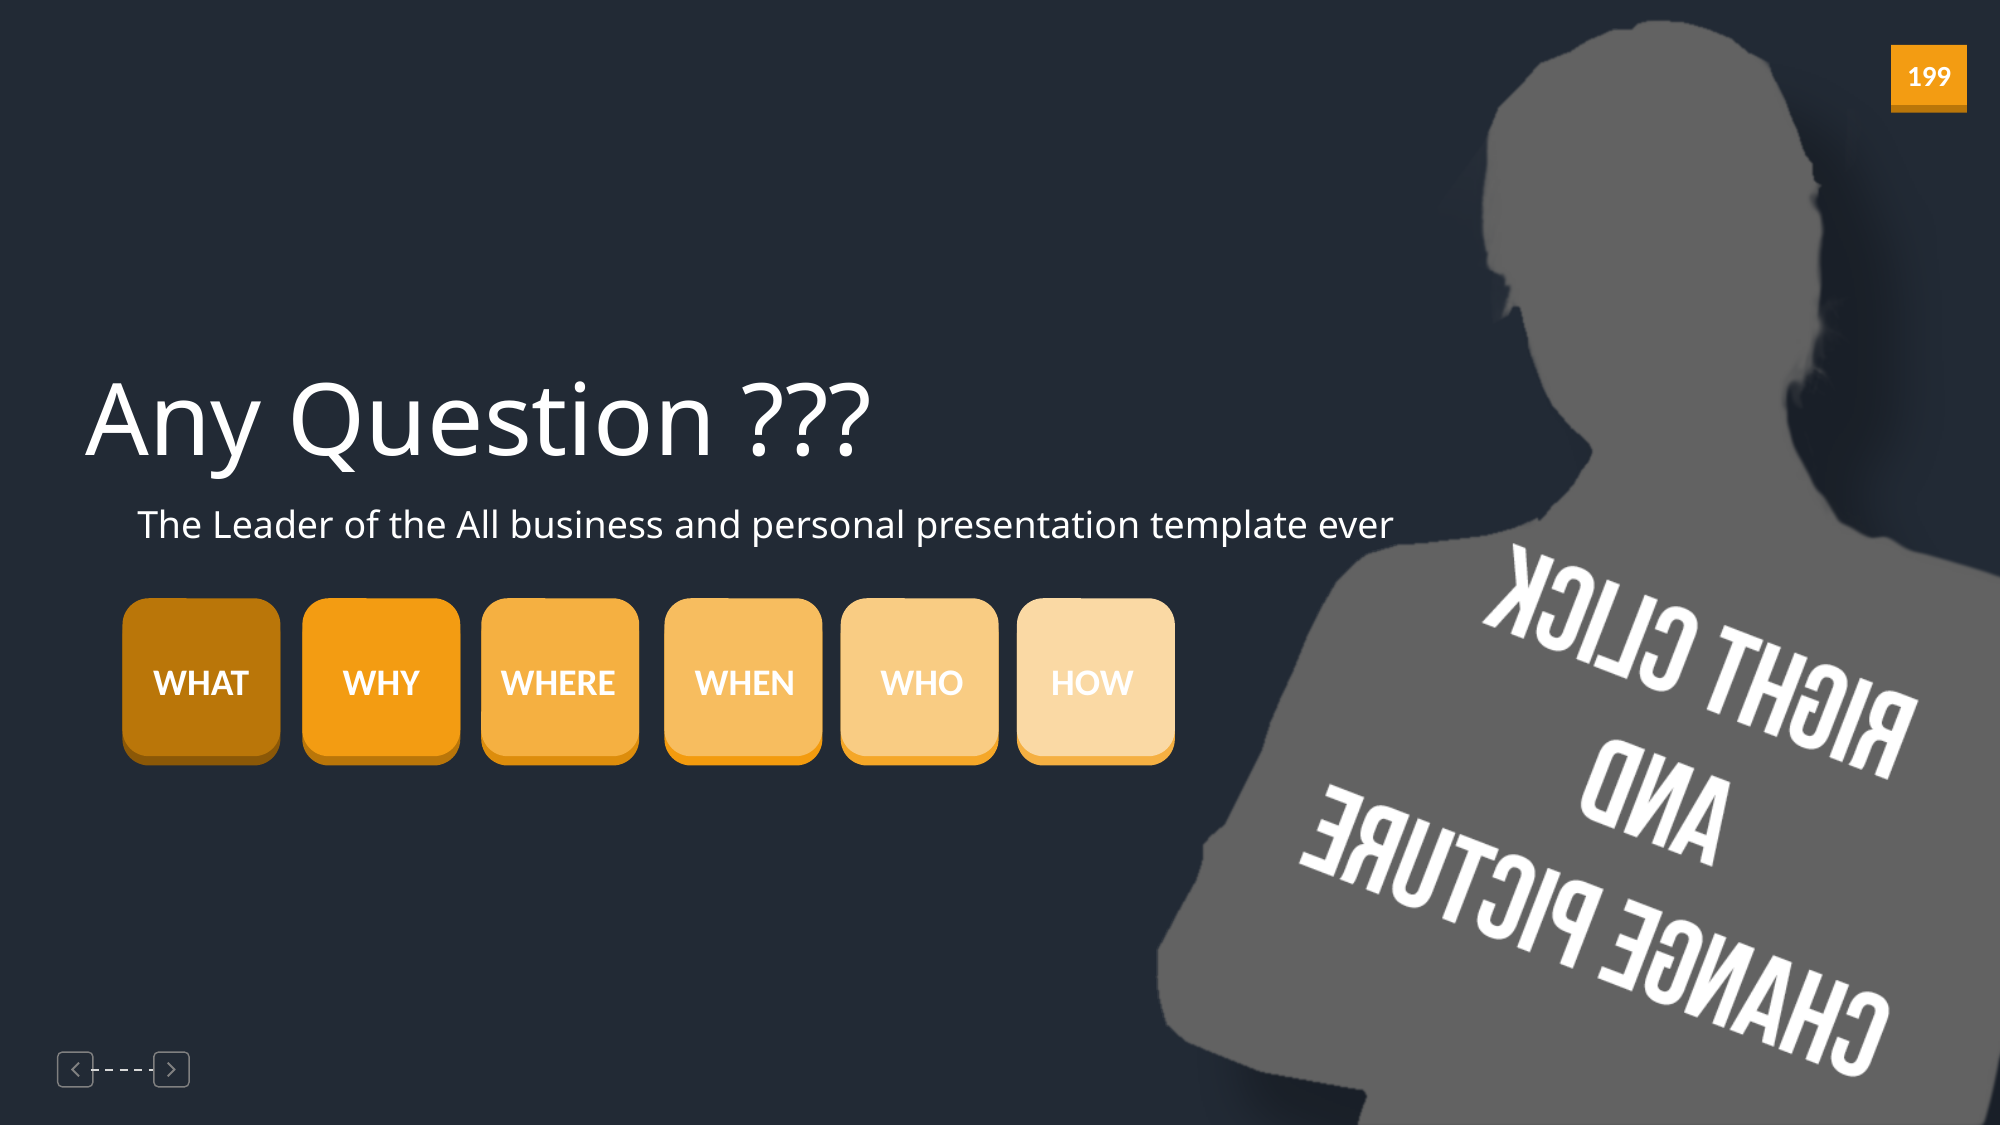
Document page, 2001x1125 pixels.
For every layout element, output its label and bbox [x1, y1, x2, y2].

text_box [664, 598, 823, 766]
text_box [122, 493, 1149, 554]
picture [1149, 7, 2000, 1125]
text_box [840, 598, 999, 766]
text_box [302, 598, 461, 766]
text_box [70, 347, 888, 483]
text_box [1016, 598, 1175, 766]
text_box [481, 598, 640, 766]
text_box [122, 598, 281, 766]
